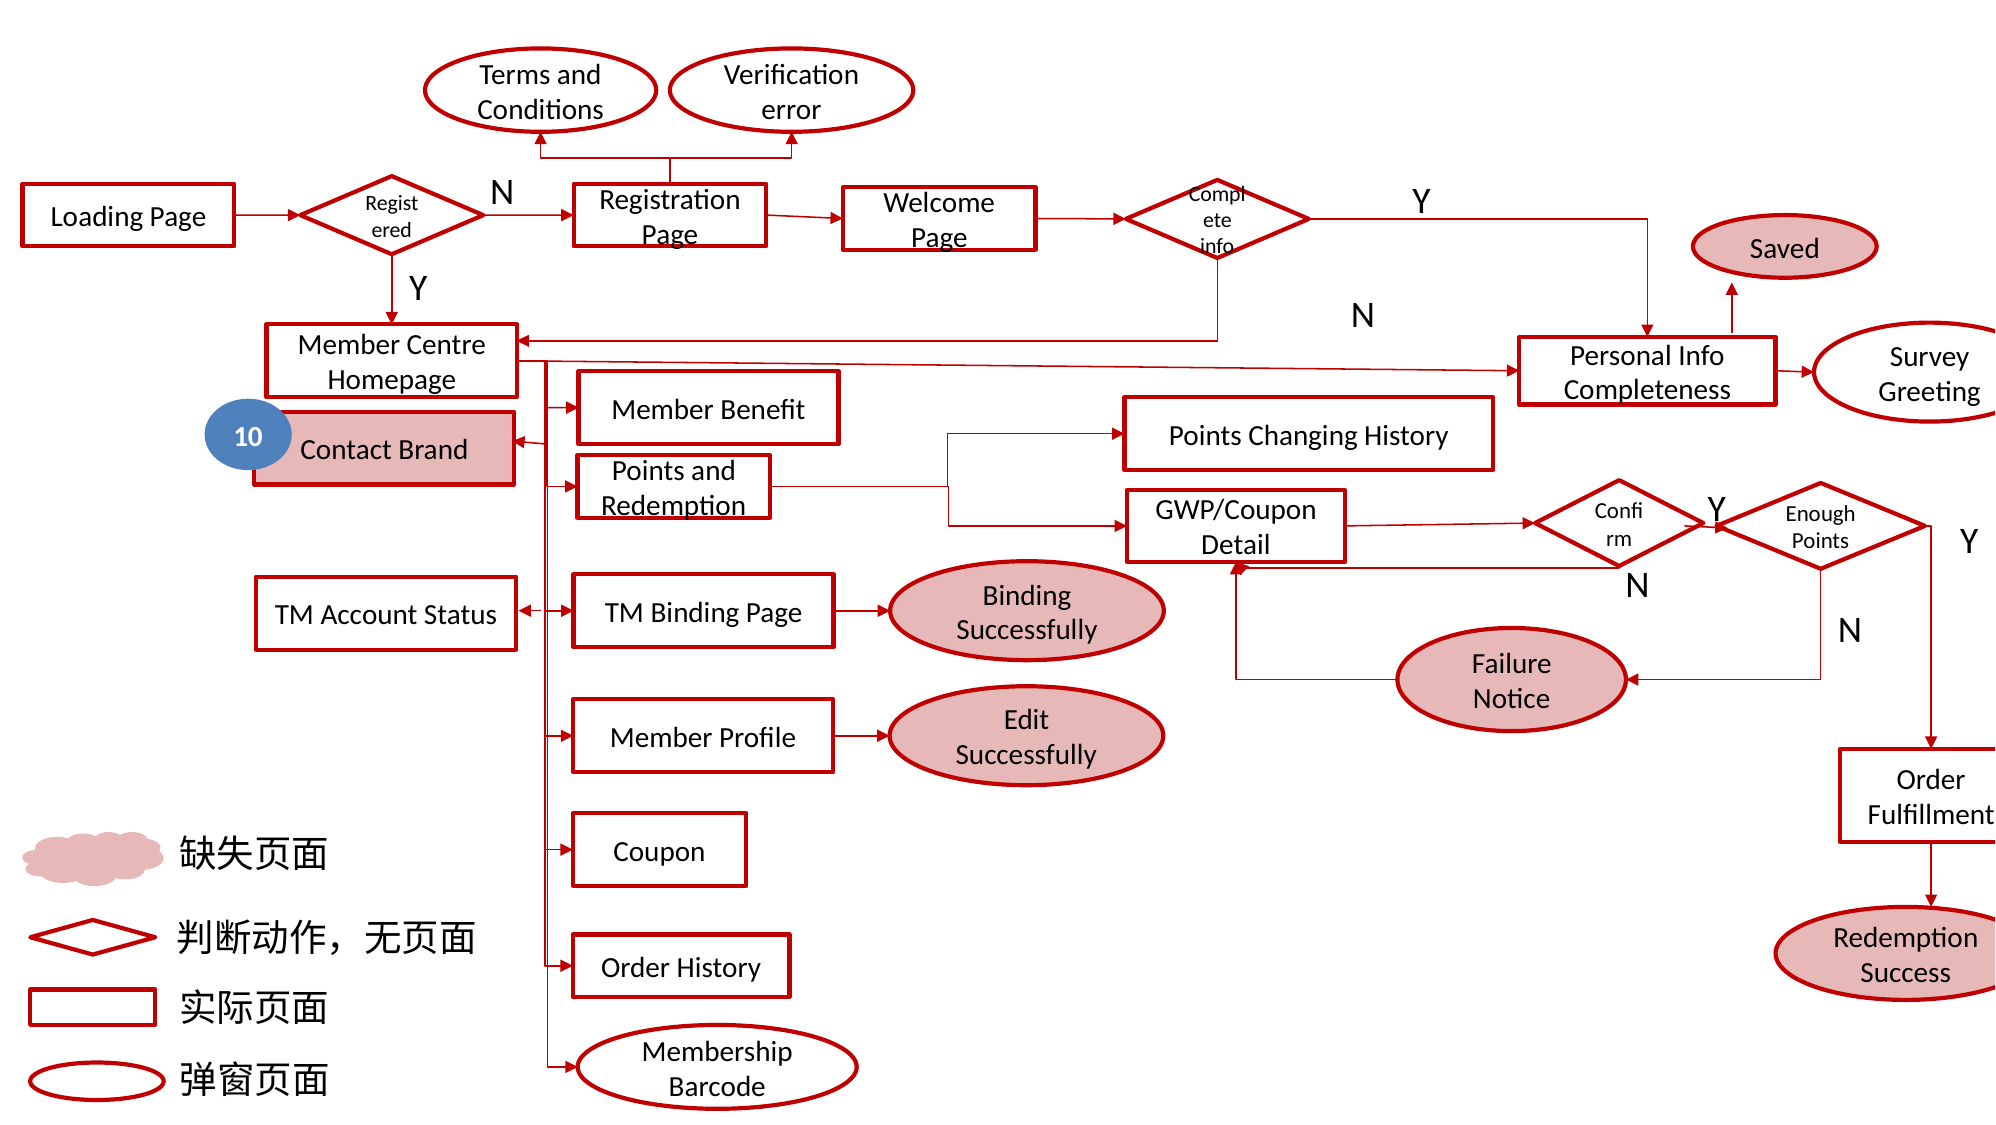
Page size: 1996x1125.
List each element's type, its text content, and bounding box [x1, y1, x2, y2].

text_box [1924, 525, 1932, 750]
text_box Verification error [667, 46, 820, 134]
text_box Failure Notice [1396, 646, 1420, 713]
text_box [1425, 372, 1430, 756]
text_box Coupon [583, 811, 748, 888]
text_box Confirm [1534, 478, 1692, 564]
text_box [1344, 522, 1420, 527]
text_box 10 [202, 396, 294, 473]
text_box Order Fulfillment [1838, 747, 1996, 844]
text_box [578, 92, 632, 223]
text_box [766, 214, 820, 219]
text_box 实际页面 [164, 976, 345, 1037]
text_box Saved [1690, 212, 1879, 280]
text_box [825, 0, 909, 432]
text_box Membership Barcode [577, 1022, 859, 1111]
text_box Order History [583, 932, 792, 999]
text_box Member Profile [583, 697, 835, 774]
text_box 弹窗页面 [165, 1048, 345, 1108]
text_box Terms and Conditions [422, 46, 659, 134]
text_box 缺失页面 [164, 822, 345, 883]
text_box Registration Page [572, 182, 768, 248]
text_box Y [1397, 169, 1441, 217]
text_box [580, 360, 820, 371]
text_box Enough Points [1731, 481, 1926, 571]
text_box TM Account Status [254, 575, 509, 652]
text_box Loading Page [20, 182, 236, 248]
text_box Points Changing History [1434, 395, 1495, 472]
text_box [1434, 522, 1536, 527]
text_box [28, 1060, 165, 1103]
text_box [769, 486, 1128, 527]
text_box Contact Brand [252, 410, 509, 487]
text_box N [1610, 552, 1662, 613]
text_box Binding Successfully [913, 559, 1166, 663]
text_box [1667, 526, 1779, 722]
text_box Complete info [1124, 177, 1310, 260]
text_box 判断动作，无页面 [161, 906, 492, 967]
text_box Personal Info Completeness [1517, 335, 1778, 407]
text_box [704, 96, 757, 219]
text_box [769, 433, 1125, 485]
text_box Survey Greeting [1812, 320, 1996, 424]
text_box Failure Notice [1434, 625, 1628, 734]
text_box N [1823, 597, 1879, 658]
text_box [28, 917, 158, 957]
text_box TM Binding Page [583, 572, 820, 649]
text_box Y [394, 255, 438, 316]
text_box Edit Successfully [887, 684, 1166, 788]
text_box [20, 829, 164, 889]
text_box [28, 987, 157, 1027]
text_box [1308, 218, 1648, 338]
text_box Redemption Success [1773, 904, 1996, 1003]
text_box Points Changing History [1122, 395, 1420, 472]
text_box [511, 440, 548, 445]
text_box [1235, 561, 1398, 680]
text_box Registered [299, 174, 478, 257]
text_box Points and Redemption [583, 453, 764, 520]
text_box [825, 534, 909, 650]
text_box N [475, 159, 519, 220]
text_box Member Benefit [584, 380, 820, 446]
text_box Y [1945, 509, 1989, 569]
text_box Y [1692, 476, 1731, 524]
text_box Welcome Page [913, 185, 1038, 252]
text_box GWP/Coupon Detail [1125, 488, 1347, 564]
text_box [516, 360, 578, 1068]
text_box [913, 360, 1520, 371]
text_box Member Centre Homepage [264, 322, 519, 399]
